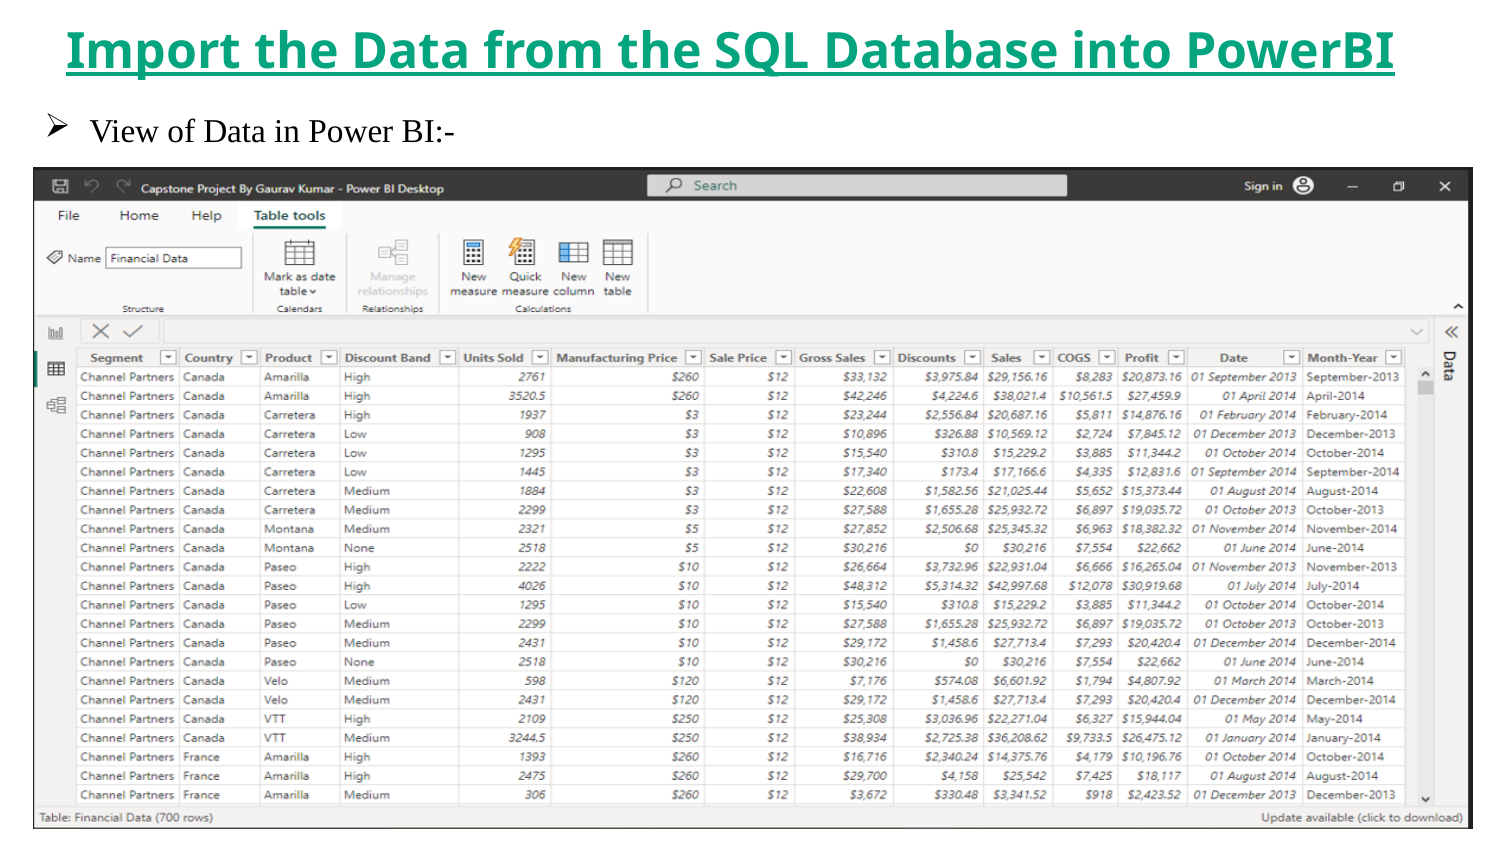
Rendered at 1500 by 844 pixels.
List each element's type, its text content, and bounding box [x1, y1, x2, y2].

list View of Data in Power BI:- [29, 94, 1428, 168]
picture [32, 167, 1473, 829]
text_box Import the Data from the SQL Database into PowerBI [51, 3, 1449, 100]
